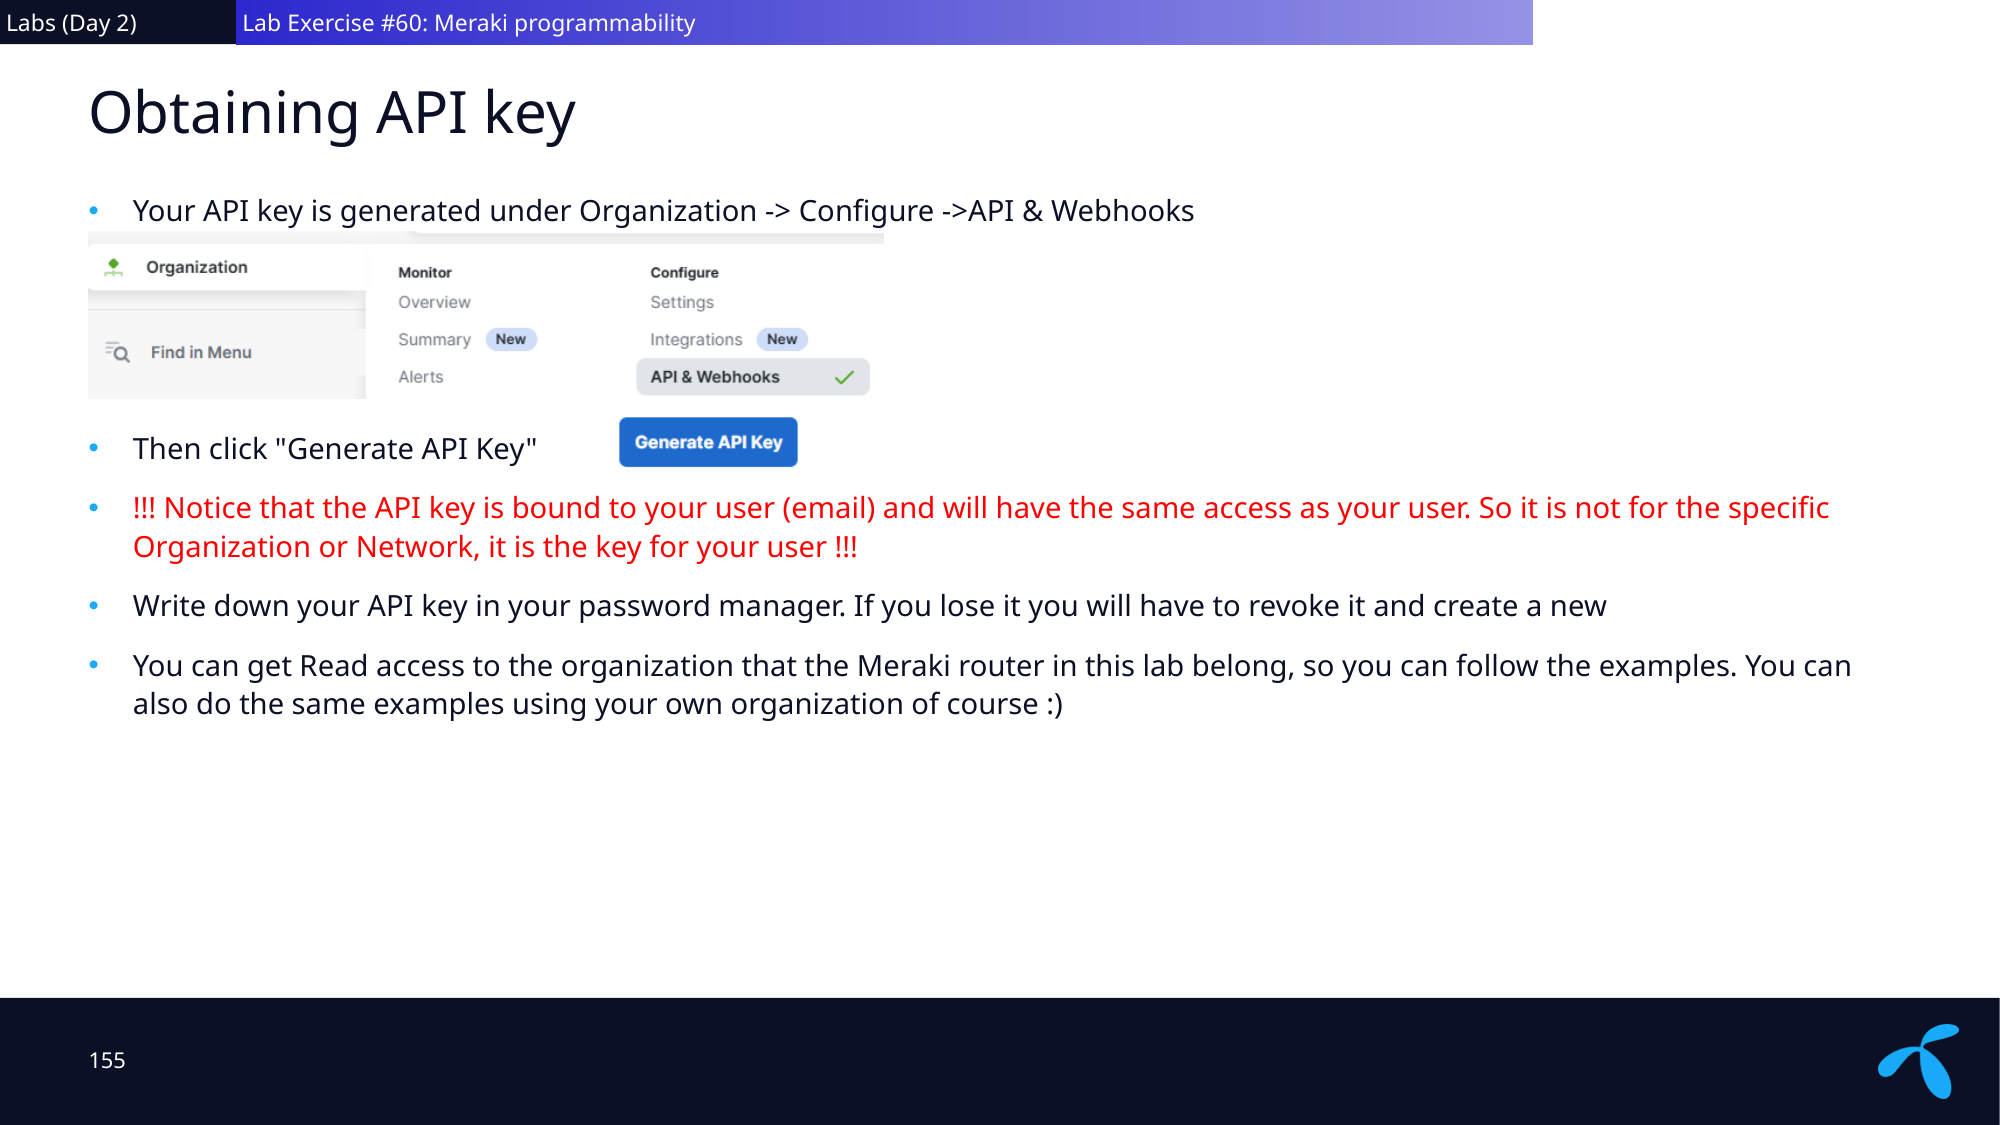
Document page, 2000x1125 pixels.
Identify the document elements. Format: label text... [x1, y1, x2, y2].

picture [88, 230, 884, 400]
title Obtaining API key [88, 70, 1911, 160]
list Your API key is generated under Organization -> Configure ->API & Webhooks Then click "Generate API Key" !!! Notice that the API key is bound to your user (email) and will have the same access as your user. So it is not for the specific Organization or Network, it is the key for your user !!! Write down your API key in your password manager. If you lose it you will have to revoke it and create a new You can get Read access to the organization that the Meraki router in this lab belong, so you can follow the examples. You can also do the same examples using your own organization of course :) [88, 160, 1911, 954]
picture [1878, 1024, 1959, 1099]
slide_number 155 [88, 1024, 237, 1099]
footer Labs (Day 2) [0, 0, 236, 45]
picture [607, 405, 809, 478]
text_box Lab Exercise #60: Meraki programmability [236, 0, 1533, 45]
